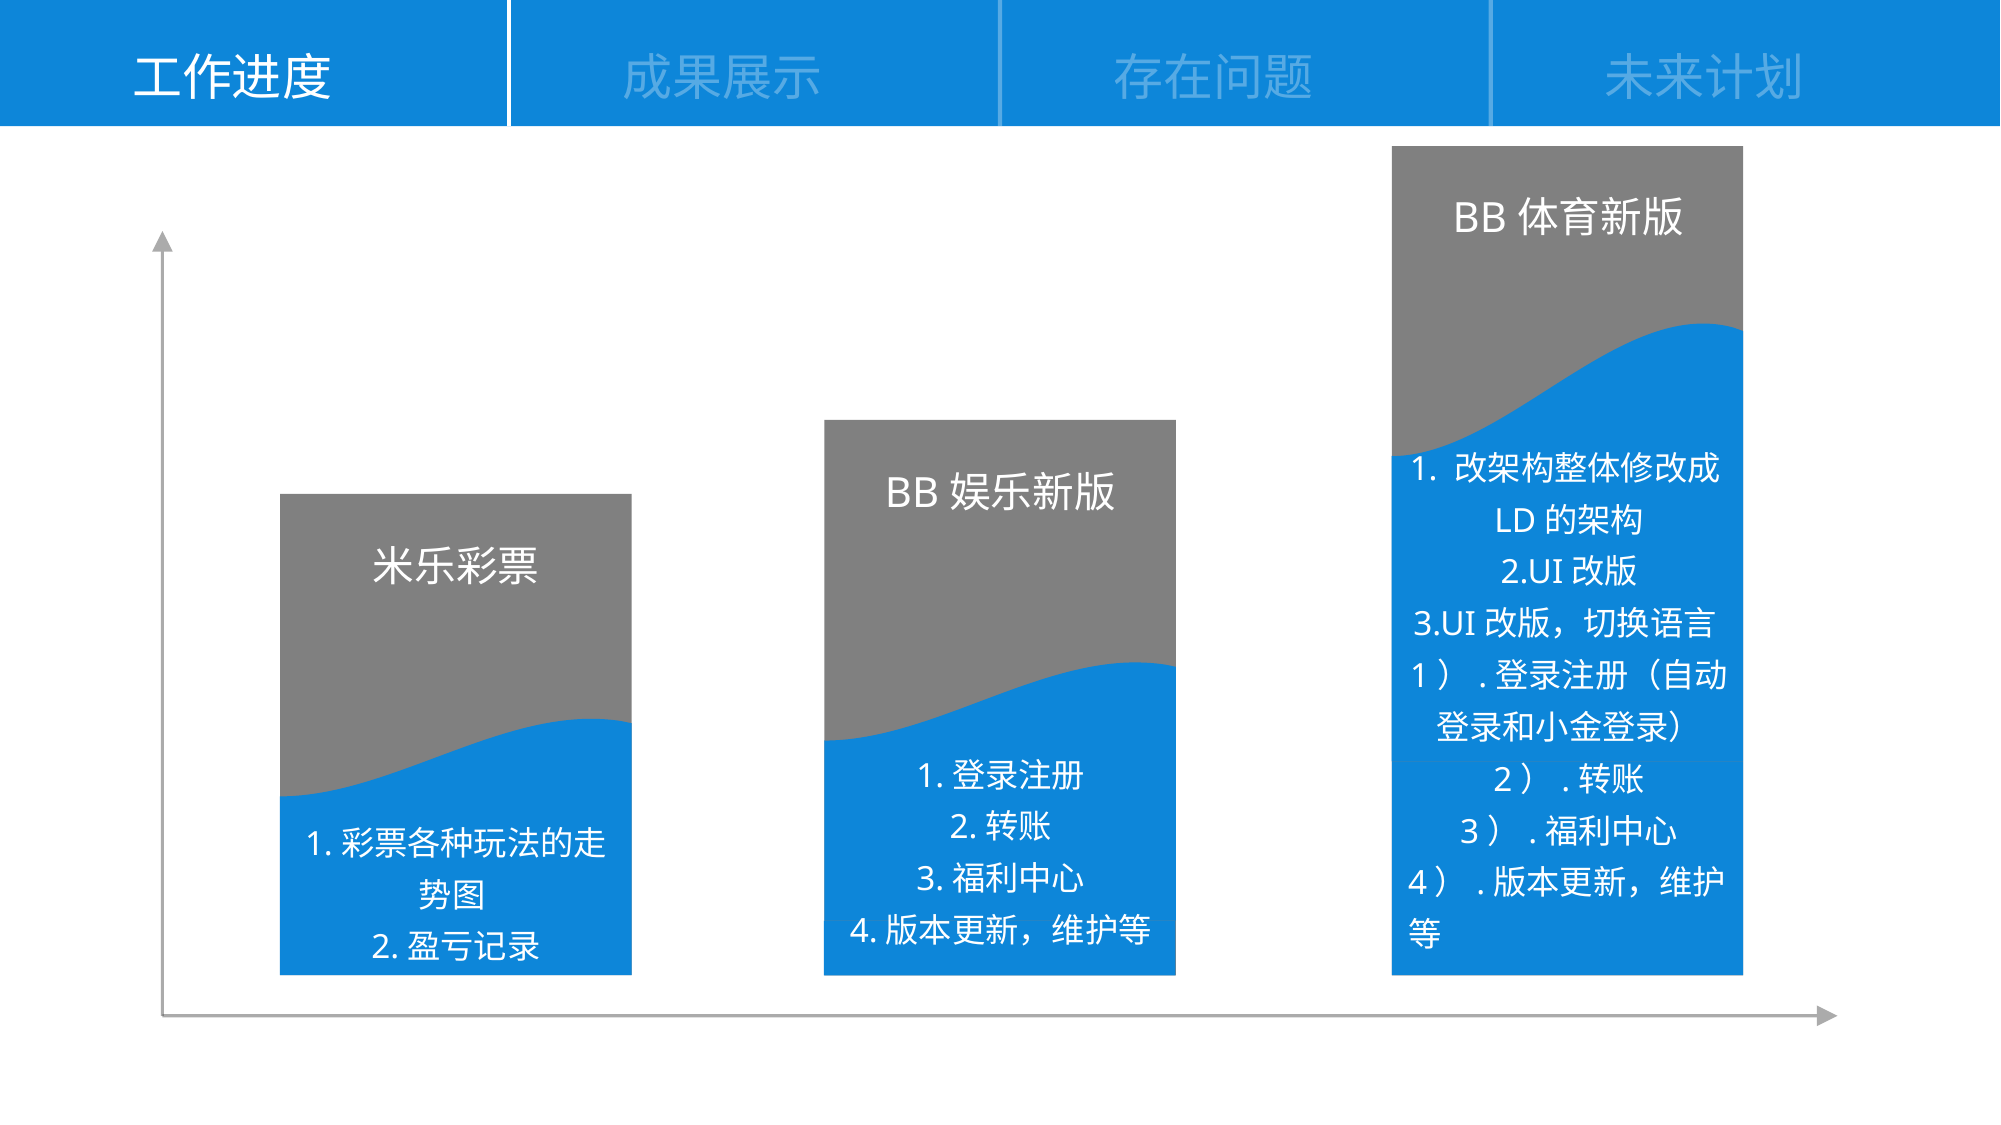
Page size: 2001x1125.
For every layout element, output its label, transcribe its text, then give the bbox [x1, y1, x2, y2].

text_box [0, 0, 2000, 127]
text_box BB体育新版 [1393, 168, 1744, 230]
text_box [162, 230, 1838, 1016]
text_box [1391, 145, 1744, 230]
